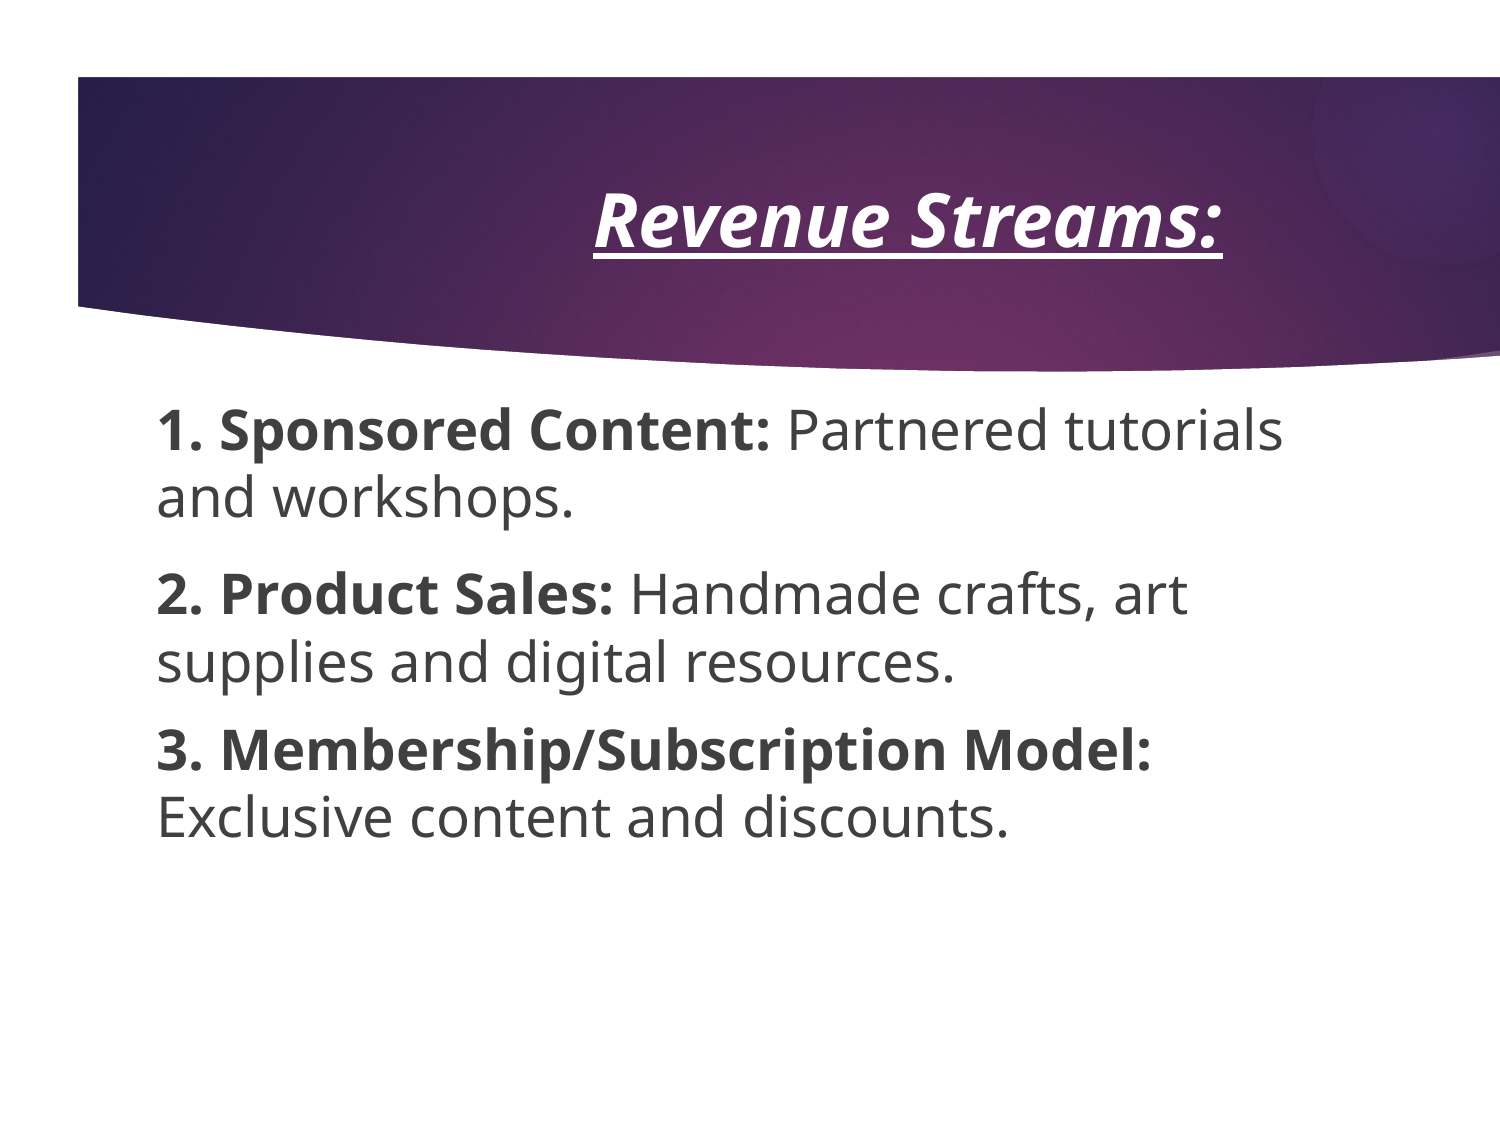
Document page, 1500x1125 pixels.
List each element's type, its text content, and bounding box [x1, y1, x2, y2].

title Revenue Streams: [189, 159, 1500, 276]
list 1. Sponsored Content: Partnered tutorials and workshops. 2. Product Sales: Handmade crafts, art supplies and digital resources. 3. Membership/Subscription Model: Exclusive content and discounts. [141, 386, 1397, 901]
